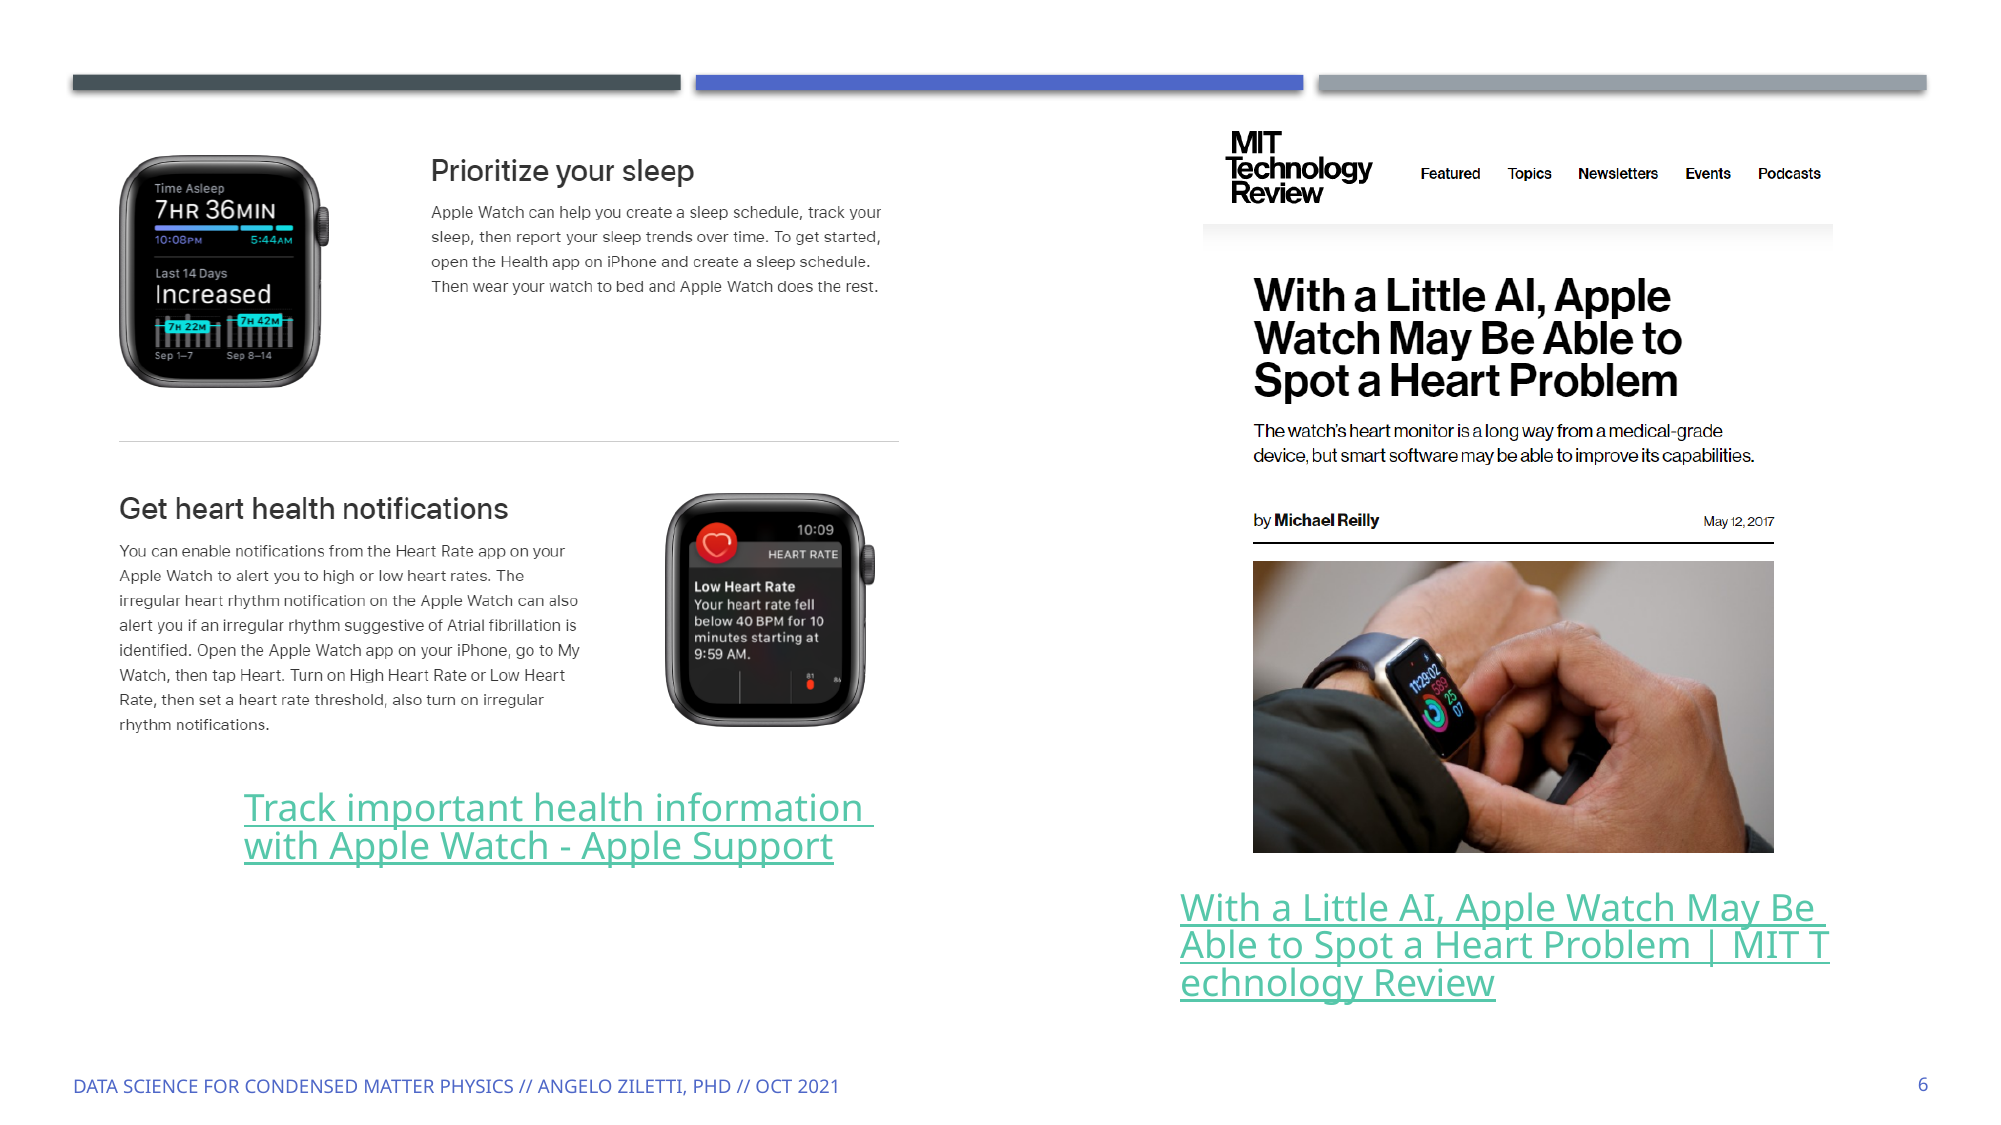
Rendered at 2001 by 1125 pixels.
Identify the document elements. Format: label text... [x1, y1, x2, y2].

picture [35, 135, 901, 746]
text_box With a Little AI, Apple Watch May Be Able to Spot a Heart Problem | MIT Technology Review [1165, 876, 1848, 943]
picture [1203, 119, 1833, 860]
slide_number 6 [1770, 1055, 1944, 1116]
footer Data Science for Condensed Matter Physics // Angelo Ziletti, PhD // Oct 2021 [58, 1055, 1177, 1116]
text_box Track important health information with Apple Watch - Apple Support [229, 776, 894, 843]
